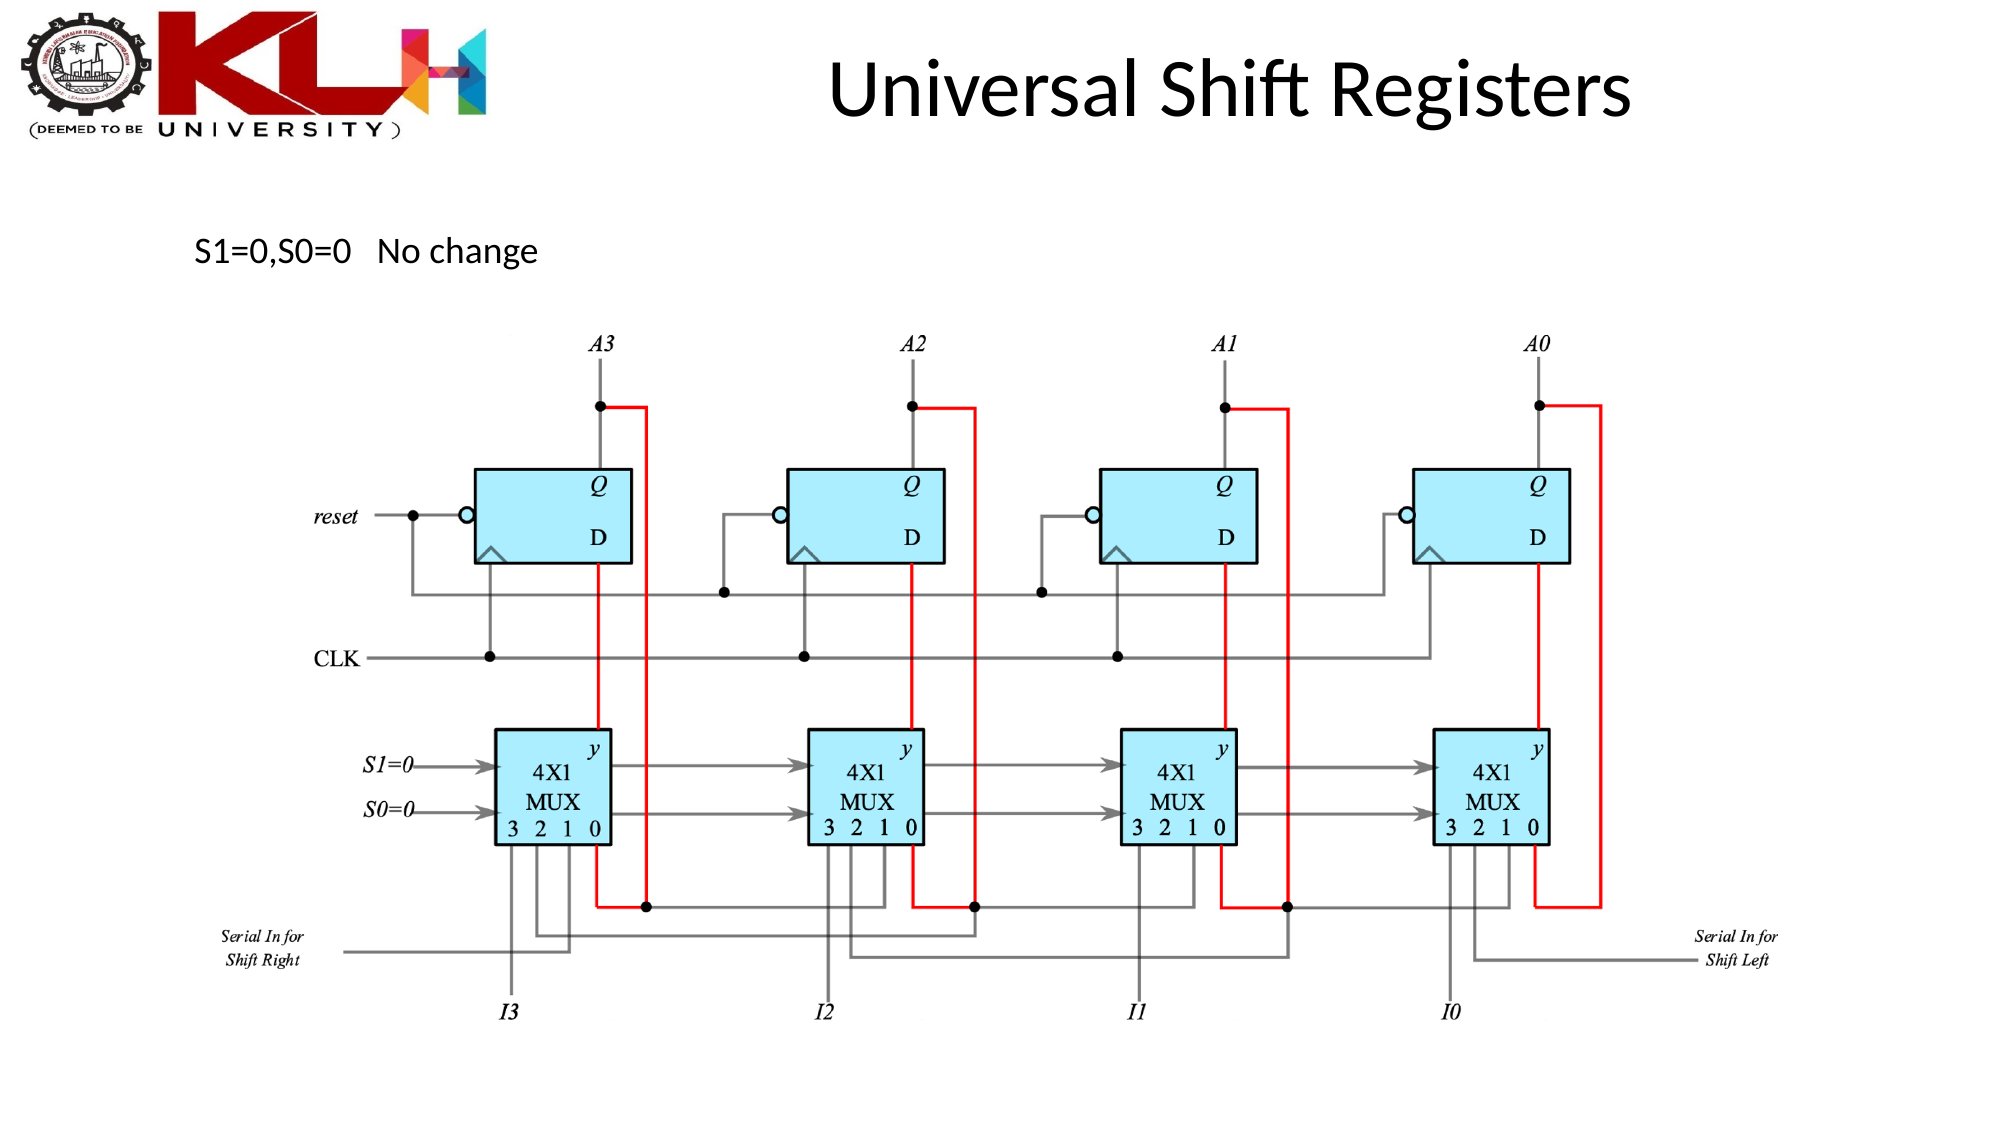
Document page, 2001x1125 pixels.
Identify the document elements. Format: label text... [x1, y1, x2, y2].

picture [16, 0, 492, 143]
picture [222, 334, 1778, 1020]
text_box S1=0,S0=0 No change [179, 218, 1752, 548]
text_box Universal Shift Registers [812, 25, 1788, 141]
